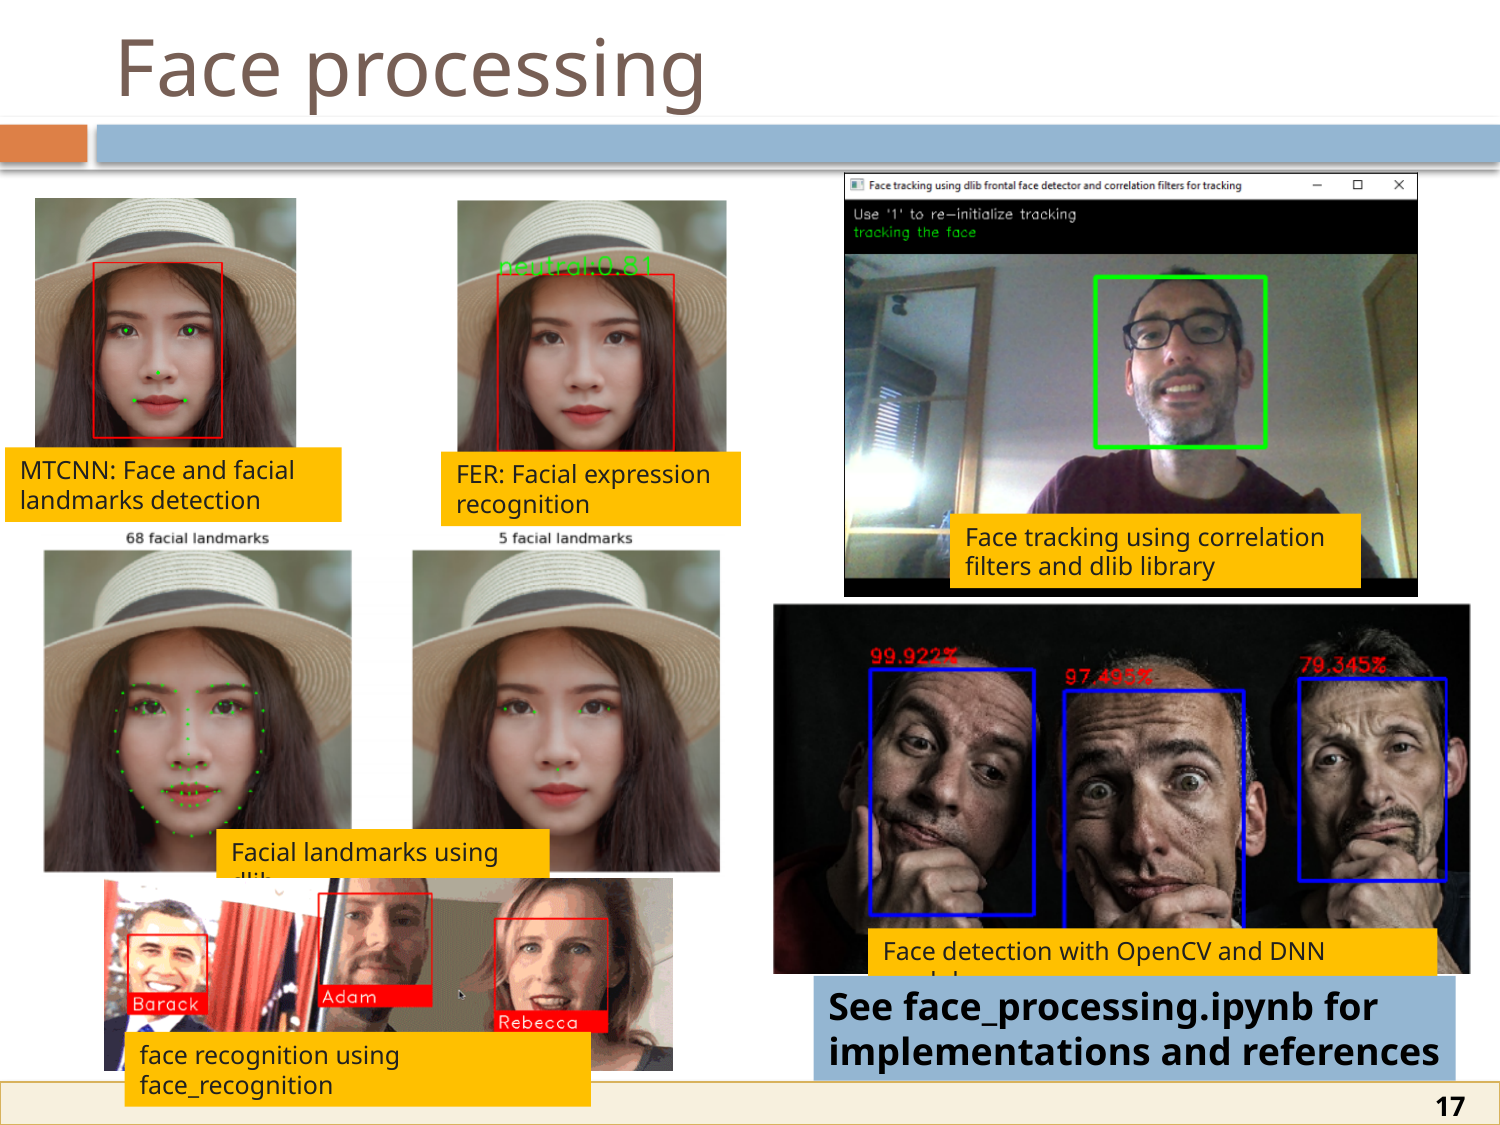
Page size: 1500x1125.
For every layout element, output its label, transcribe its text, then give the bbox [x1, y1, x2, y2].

slide_number 17 [1400, 1082, 1500, 1125]
text_box See face_processing.ipynb for implementations and references [813, 983, 1456, 1081]
text_box face recognition using face_recognition [124, 1080, 591, 1107]
title Face processing [99, 0, 1438, 129]
picture [29, 192, 302, 477]
text_box MTCNN: Face and facial landmarks detection [5, 447, 342, 522]
picture [40, 527, 725, 1071]
picture [449, 193, 734, 490]
picture [768, 172, 1483, 975]
text_box FER: Facial expression recognition [441, 451, 741, 527]
